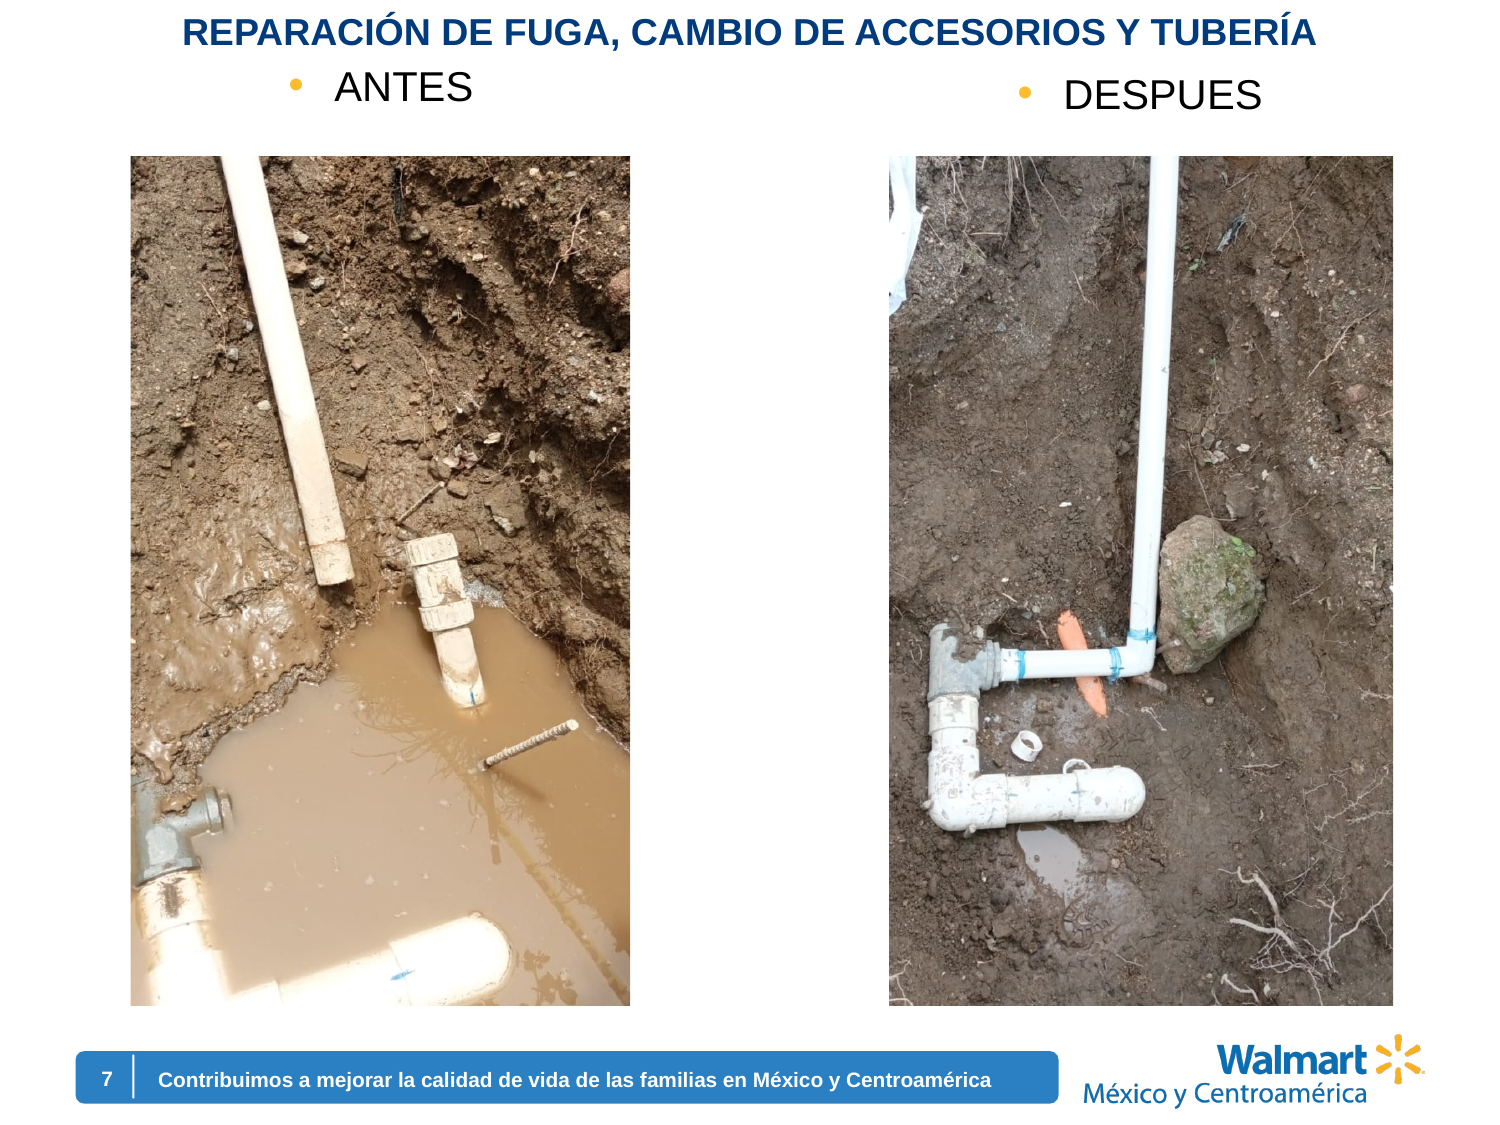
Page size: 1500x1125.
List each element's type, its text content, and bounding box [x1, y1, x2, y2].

picture [130, 155, 631, 1006]
picture [1084, 1034, 1425, 1109]
picture [885, 155, 1394, 1006]
title REPARACIÓN DE FUGA, CAMBIO DE ACCESORIOS Y TUBERÍA [74, 0, 1426, 61]
text_box DESPUES [833, 60, 1446, 186]
footer Contribuimos a mejorar la calidad de vida de las familias en México y Centroamérica [142, 1058, 1024, 1093]
text_box ANTES [74, 61, 687, 186]
